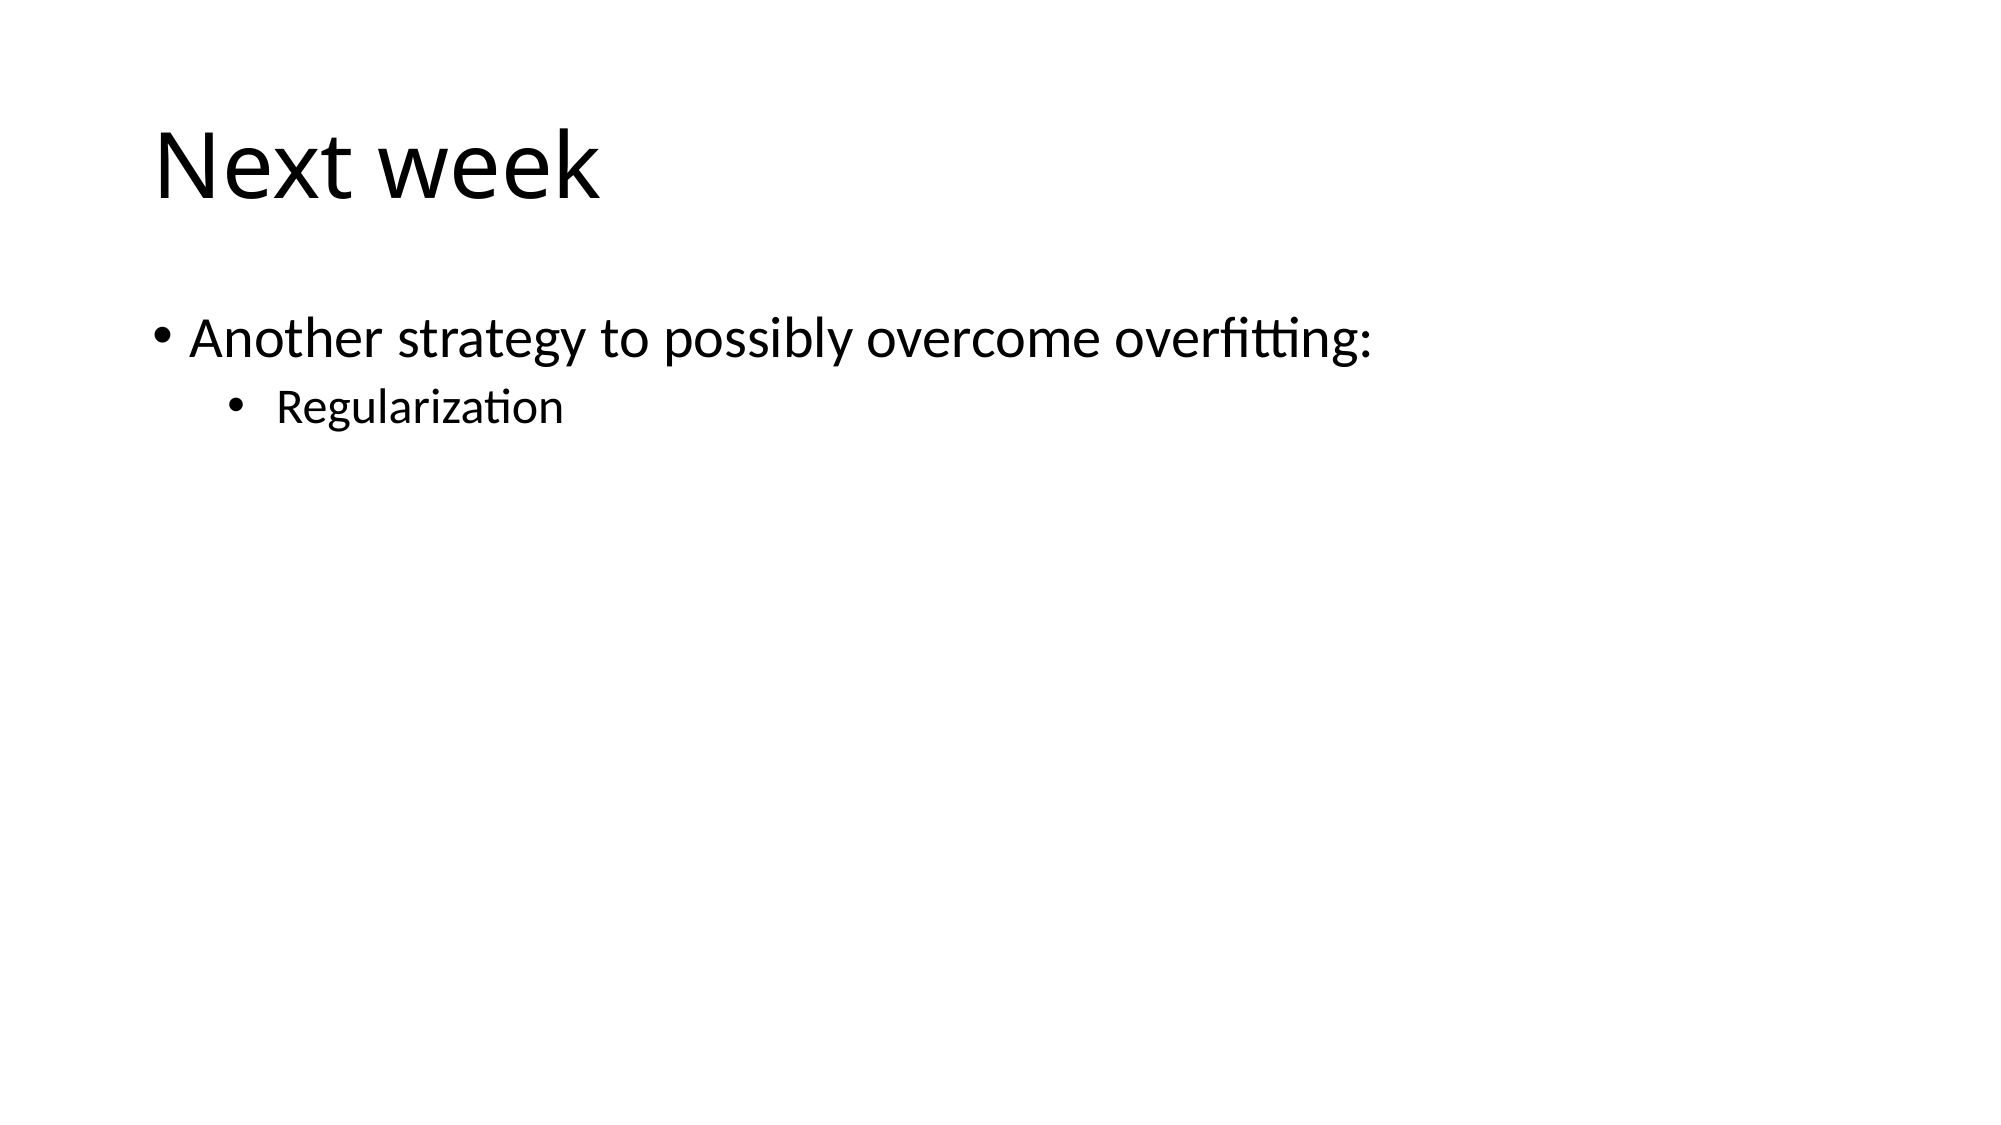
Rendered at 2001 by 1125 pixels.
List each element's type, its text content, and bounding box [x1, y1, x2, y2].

title Next week [137, 59, 1863, 278]
list Another strategy to possibly overcome overfitting: Regularization [137, 299, 1863, 1014]
